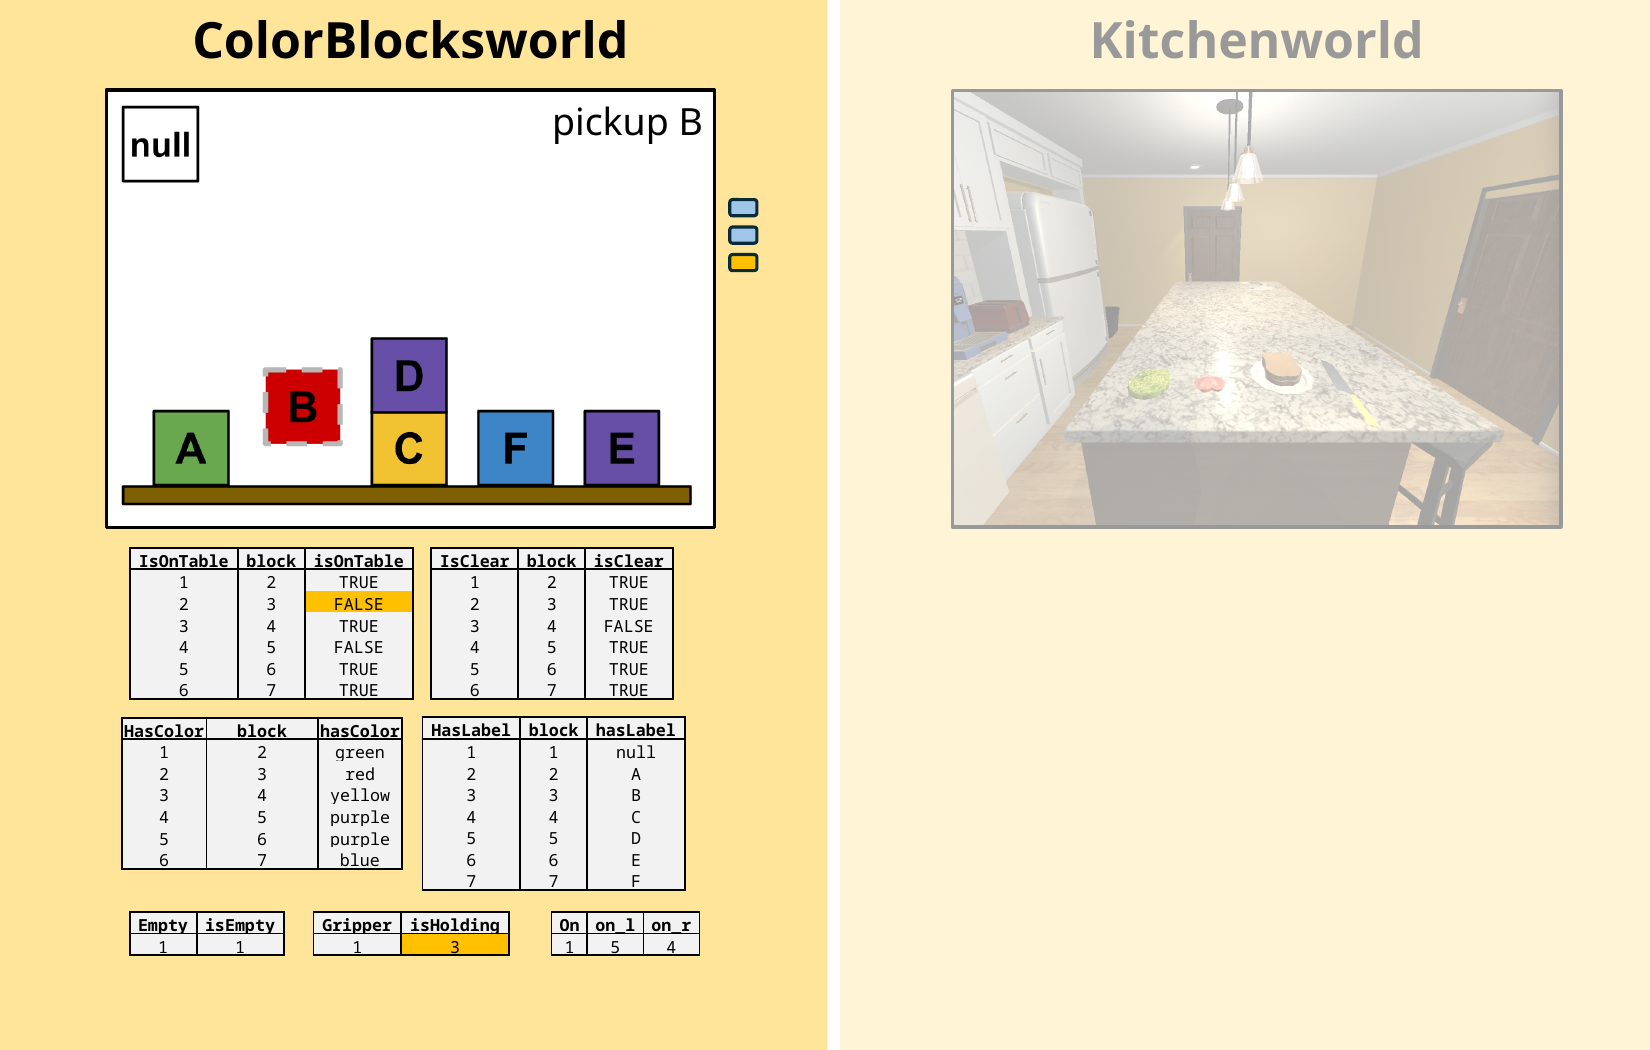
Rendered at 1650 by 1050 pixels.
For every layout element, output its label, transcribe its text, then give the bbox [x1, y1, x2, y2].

table_cell 2 [521, 760, 586, 782]
table_cell A [588, 760, 684, 782]
table_cell 5 [131, 656, 237, 677]
table_cell 4 [131, 634, 237, 656]
table_cell 1 [552, 934, 586, 954]
table_cell yellow [319, 782, 401, 804]
table_cell 3 [131, 612, 237, 634]
table_cell 1 [314, 934, 400, 954]
table_cell 2 [131, 591, 237, 612]
text_box [728, 225, 759, 245]
table_cell 1 [432, 570, 517, 591]
table_cell 5 [519, 634, 584, 656]
table_cell 1 [423, 740, 519, 760]
table_header HasColor [123, 719, 206, 738]
table_cell blue [319, 847, 401, 868]
table_header block [239, 549, 304, 568]
table_header On [552, 913, 586, 933]
table_cell 6 [123, 847, 206, 868]
table_cell 3 [423, 782, 519, 804]
table_cell 4 [432, 634, 517, 656]
table_cell 5 [239, 634, 304, 656]
table_cell TRUE [586, 570, 672, 591]
table_header IsClear [432, 549, 517, 568]
table_cell 6 [131, 677, 237, 698]
table_cell 1 [123, 740, 206, 761]
table_cell red [319, 761, 401, 782]
table_header isHolding [402, 913, 508, 933]
table_header hasLabel [588, 718, 684, 738]
table_cell 5 [423, 825, 519, 847]
text_box [728, 197, 759, 218]
table_cell 2 [423, 760, 519, 782]
table_cell 5 [123, 826, 206, 847]
table_header isOnTable [306, 549, 412, 568]
text_box [728, 252, 759, 273]
table_cell B [588, 782, 684, 804]
picture [107, 90, 714, 527]
table_cell purple [319, 804, 401, 826]
table_cell TRUE [586, 656, 672, 677]
table_cell 3 [521, 782, 586, 804]
table_header on_r [644, 913, 699, 933]
table_cell 1 [521, 740, 586, 760]
table_cell TRUE [586, 634, 672, 656]
table_cell 6 [207, 826, 317, 847]
table_cell E [588, 847, 684, 868]
table_cell 3 [402, 934, 508, 954]
table_cell 3 [207, 761, 317, 782]
table_cell 3 [239, 591, 304, 612]
table_cell 2 [207, 740, 317, 761]
table_cell 6 [432, 677, 517, 698]
table_cell null [588, 740, 684, 760]
table_cell 4 [423, 804, 519, 825]
table_cell green [319, 740, 401, 761]
table_cell 3 [519, 591, 584, 612]
table_cell 7 [423, 868, 519, 889]
table_cell D [588, 825, 684, 847]
table_cell FALSE [306, 634, 412, 656]
table_cell 7 [207, 847, 317, 868]
table_header on_l [588, 913, 643, 933]
table_header block [207, 719, 317, 738]
table_header block [521, 718, 586, 738]
table_cell 4 [239, 612, 304, 634]
table_cell 6 [423, 847, 519, 868]
table_cell TRUE [306, 570, 412, 591]
table_cell 7 [521, 868, 586, 889]
table_cell 5 [432, 656, 517, 677]
table_cell purple [319, 826, 401, 847]
picture [953, 91, 1560, 526]
table_cell 6 [239, 656, 304, 677]
table_cell 4 [123, 804, 206, 826]
table_cell 4 [519, 612, 584, 634]
table_cell 2 [519, 570, 584, 591]
table_cell 5 [207, 804, 317, 826]
text_box ColorBlocksworld [177, 1, 644, 77]
table_cell 2 [432, 591, 517, 612]
table_cell F [588, 868, 684, 889]
table_cell FALSE [306, 591, 412, 612]
table_cell TRUE [306, 677, 412, 698]
table_cell TRUE [306, 612, 412, 634]
table_header isClear [586, 549, 672, 568]
table_cell 2 [239, 570, 304, 591]
table_cell 5 [521, 825, 586, 847]
table_cell 4 [644, 934, 699, 954]
table_header IsOnTable [131, 549, 237, 568]
table_header block [519, 549, 584, 568]
table_cell 4 [207, 782, 317, 804]
table_cell 7 [519, 677, 584, 698]
table_cell 2 [123, 761, 206, 782]
table_cell FALSE [586, 612, 672, 634]
table_cell C [588, 804, 684, 825]
text_box [835, 0, 1650, 1050]
table_cell 7 [239, 677, 304, 698]
table_cell 1 [131, 934, 196, 954]
table_cell 4 [521, 804, 586, 825]
table_cell 3 [432, 612, 517, 634]
table_cell 1 [131, 570, 237, 591]
table_header Gripper [314, 913, 400, 933]
table_cell TRUE [586, 591, 672, 612]
table_header isEmpty [198, 913, 283, 933]
table_cell 6 [519, 656, 584, 677]
text_box pickup B [714, 90, 718, 151]
table_cell TRUE [586, 677, 672, 698]
table_cell 6 [521, 847, 586, 868]
table_cell 1 [198, 934, 283, 954]
table_header hasColor [319, 719, 401, 738]
table_cell 5 [588, 934, 643, 954]
table_header HasLabel [423, 718, 519, 738]
table_cell 3 [123, 782, 206, 804]
table_header Empty [131, 913, 196, 933]
table_cell TRUE [306, 656, 412, 677]
